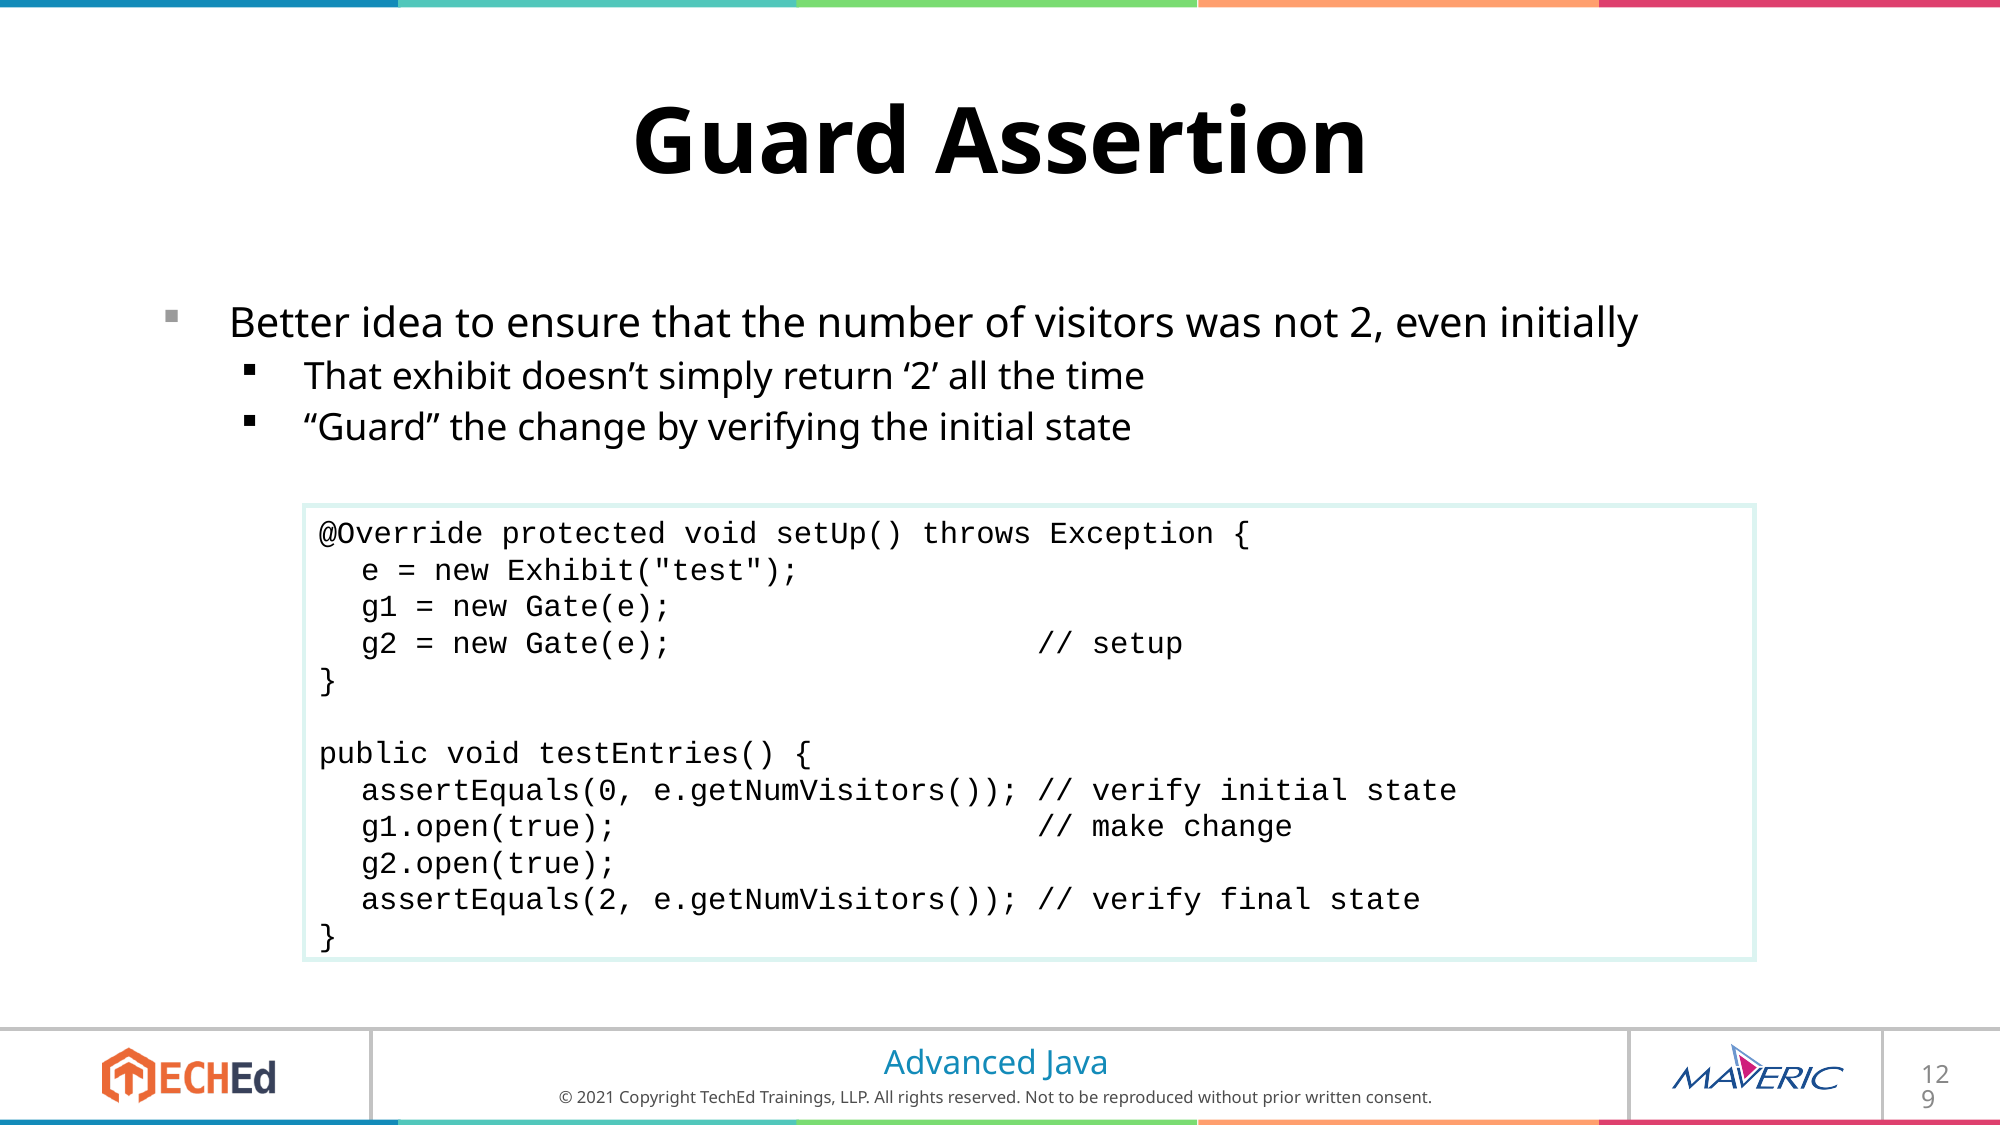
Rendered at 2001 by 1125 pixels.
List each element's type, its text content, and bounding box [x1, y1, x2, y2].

title Guard Assertion [138, 68, 1864, 219]
picture [1662, 1018, 1852, 1119]
picture [102, 1047, 276, 1110]
list Better idea to ensure that the number of visitors was not 2, even initially That exhibit doesn’t simply return ‘2’ all the time “Guard” the change by verifying the initial state [138, 294, 1864, 965]
text_box @Override protected void setUp() throws Exception { e = new Exhibit("test"); g1 = new Gate(e); g2 = new Gate(e); // setup } public void testEntries() { assertEquals(0, e.getNumVisitors()); // verify initial state g1.open(true); // make change g2.open(true); assertEquals(2, e.getNumVisitors()); // verify final state } [304, 505, 1755, 960]
